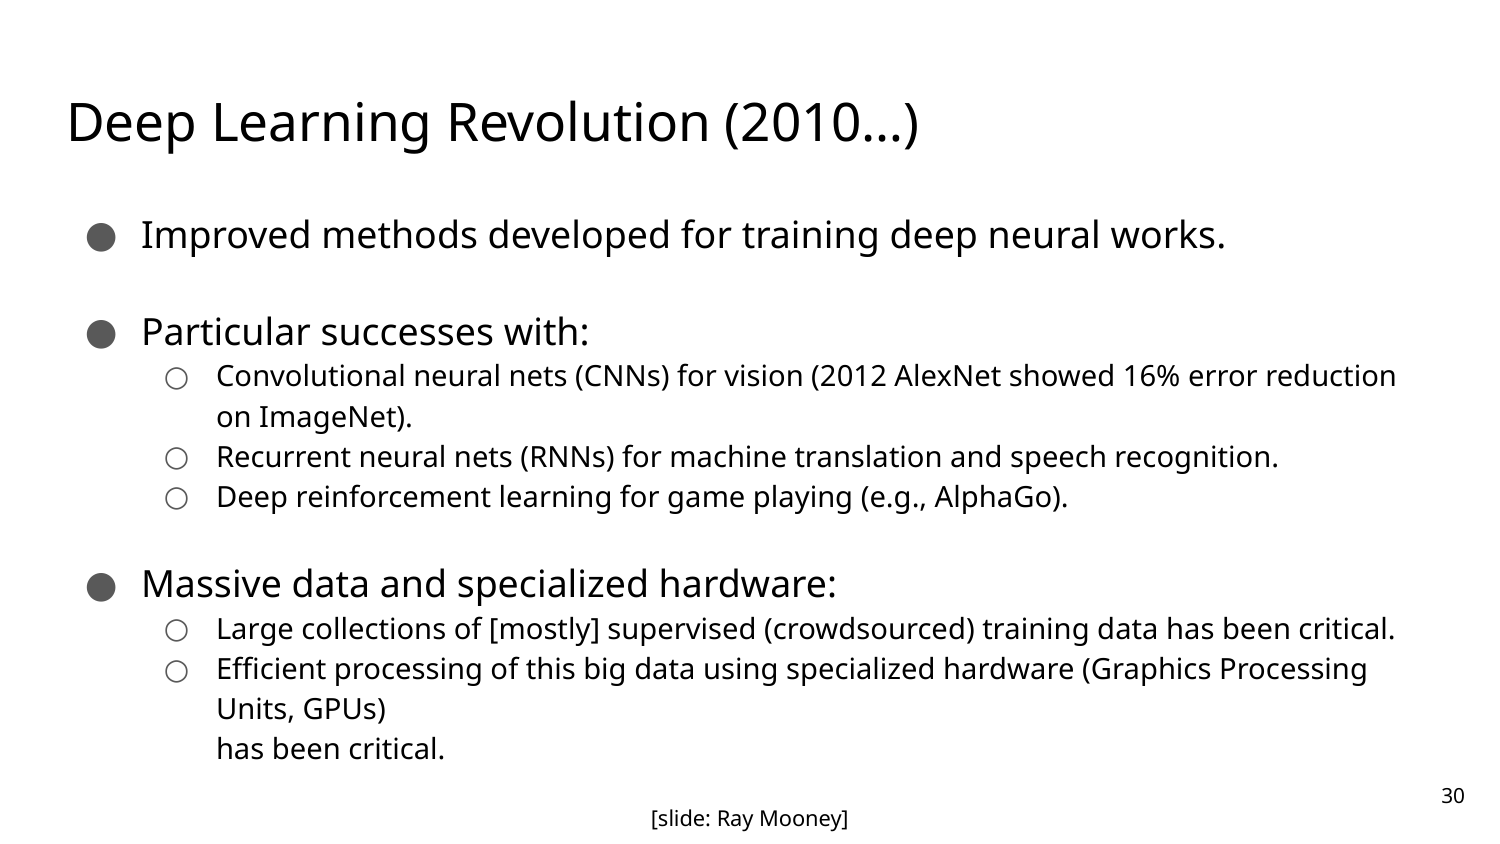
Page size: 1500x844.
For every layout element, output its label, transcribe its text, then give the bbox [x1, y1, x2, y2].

list Improved methods developed for training deep neural works. Particular successes with: Convolutional neural nets (CNNs) for vision (2012 AlexNet showed 16% error reduction on ImageNet). Recurrent neural nets (RNNs) for machine translation and speech recognition. Deep reinforcement learning for game playing (e.g., AlphaGo). Massive data and specialized hardware: Large collections of [mostly] supervised (crowdsourced) training data has been critical. Efficient processing of this big data using specialized hardware (Graphics Processing Units, GPUs) has been critical. [51, 189, 1449, 750]
title Deep Learning Revolution (2010…) [51, 72, 1449, 167]
text_box [slide: Ray Mooney] [437, 797, 1063, 839]
slide_number 30 [1389, 764, 1480, 830]
